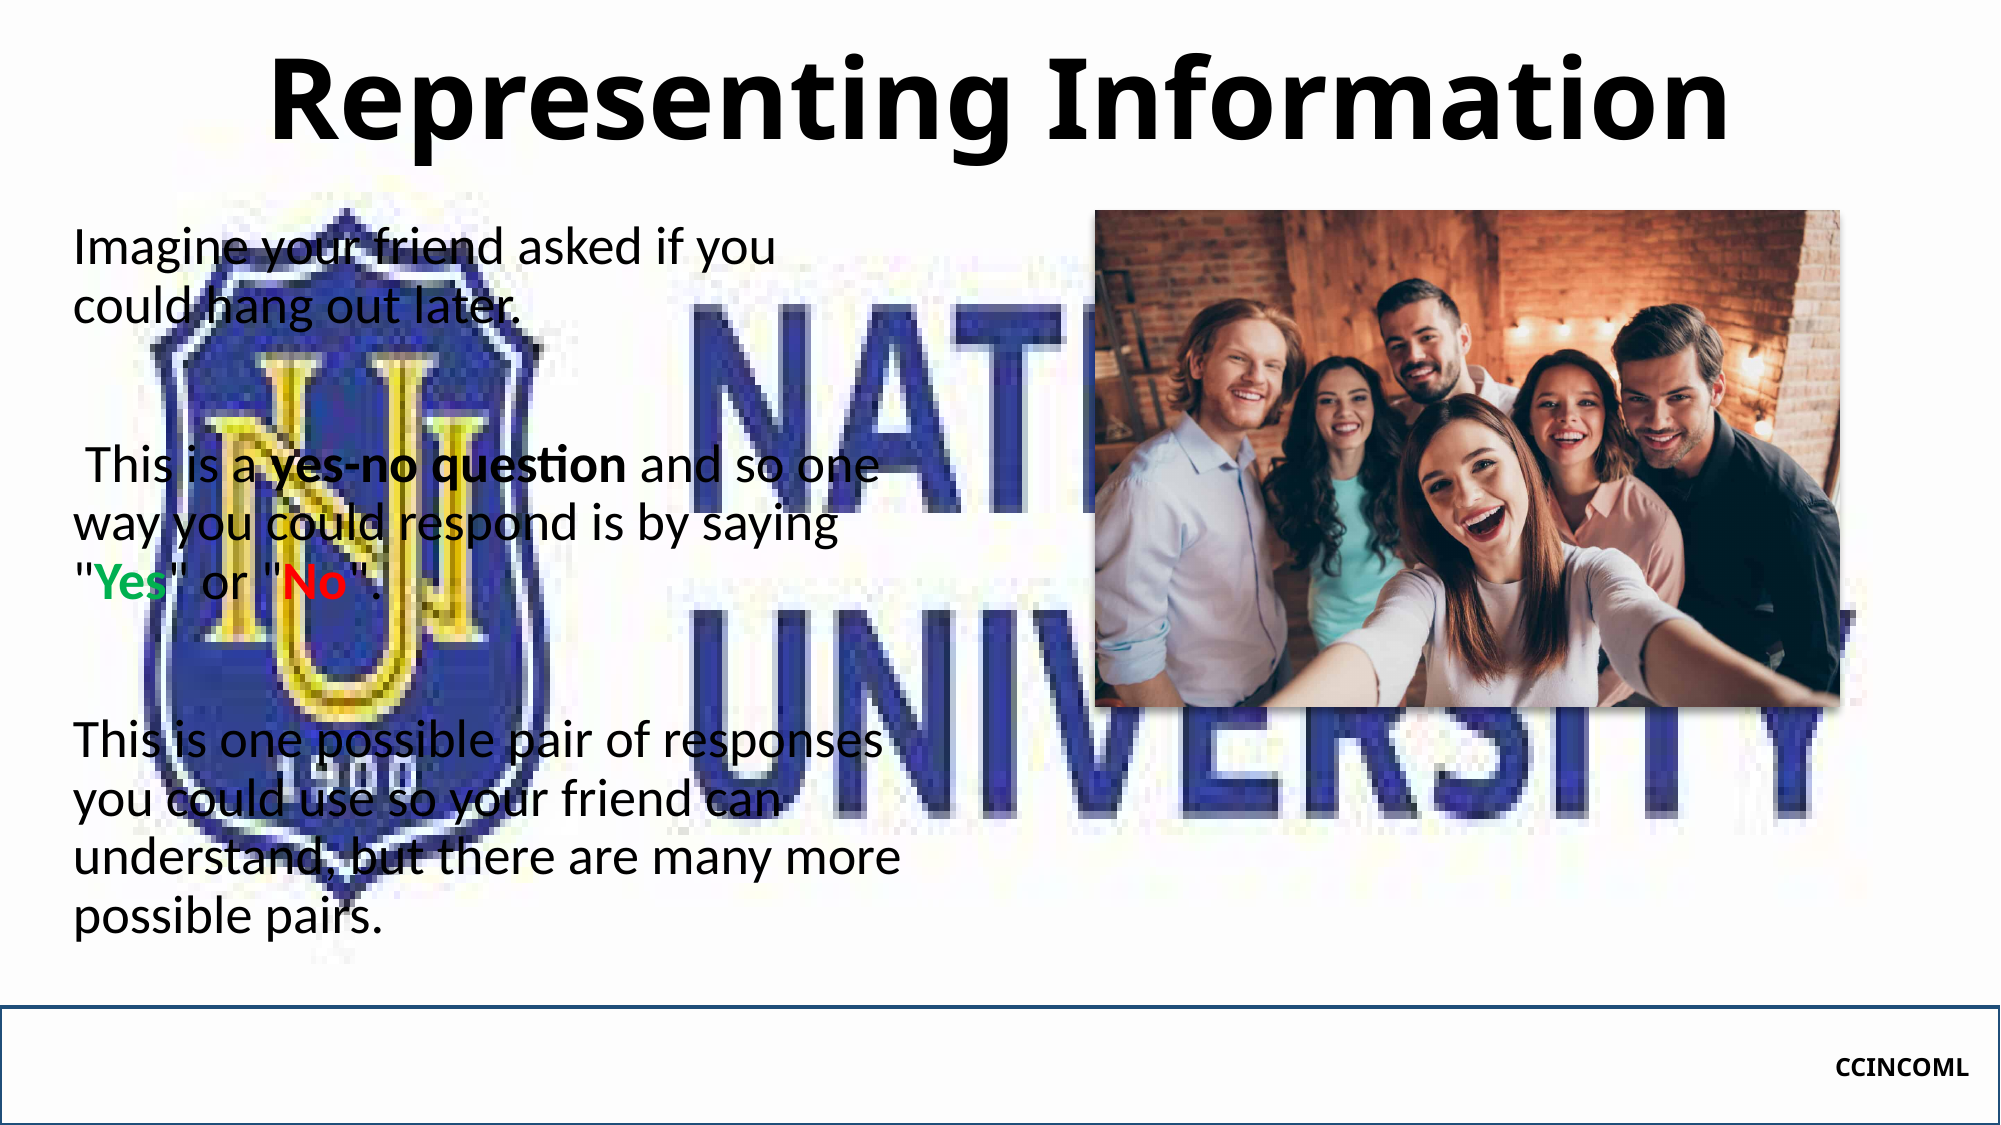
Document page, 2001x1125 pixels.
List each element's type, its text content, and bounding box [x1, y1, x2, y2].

picture [0, 0, 2000, 1007]
footer CCINCOML [0, 1007, 2000, 1125]
subtitle Imagine your friend asked if you could hang out later. This is a yes-no question and so one way you could respond is by saying "Yes" or "No". This is one possible pair of responses you could use so your friend can understand, but there are many more possible pairs. [57, 210, 923, 937]
title Representing Information [249, 31, 1750, 172]
